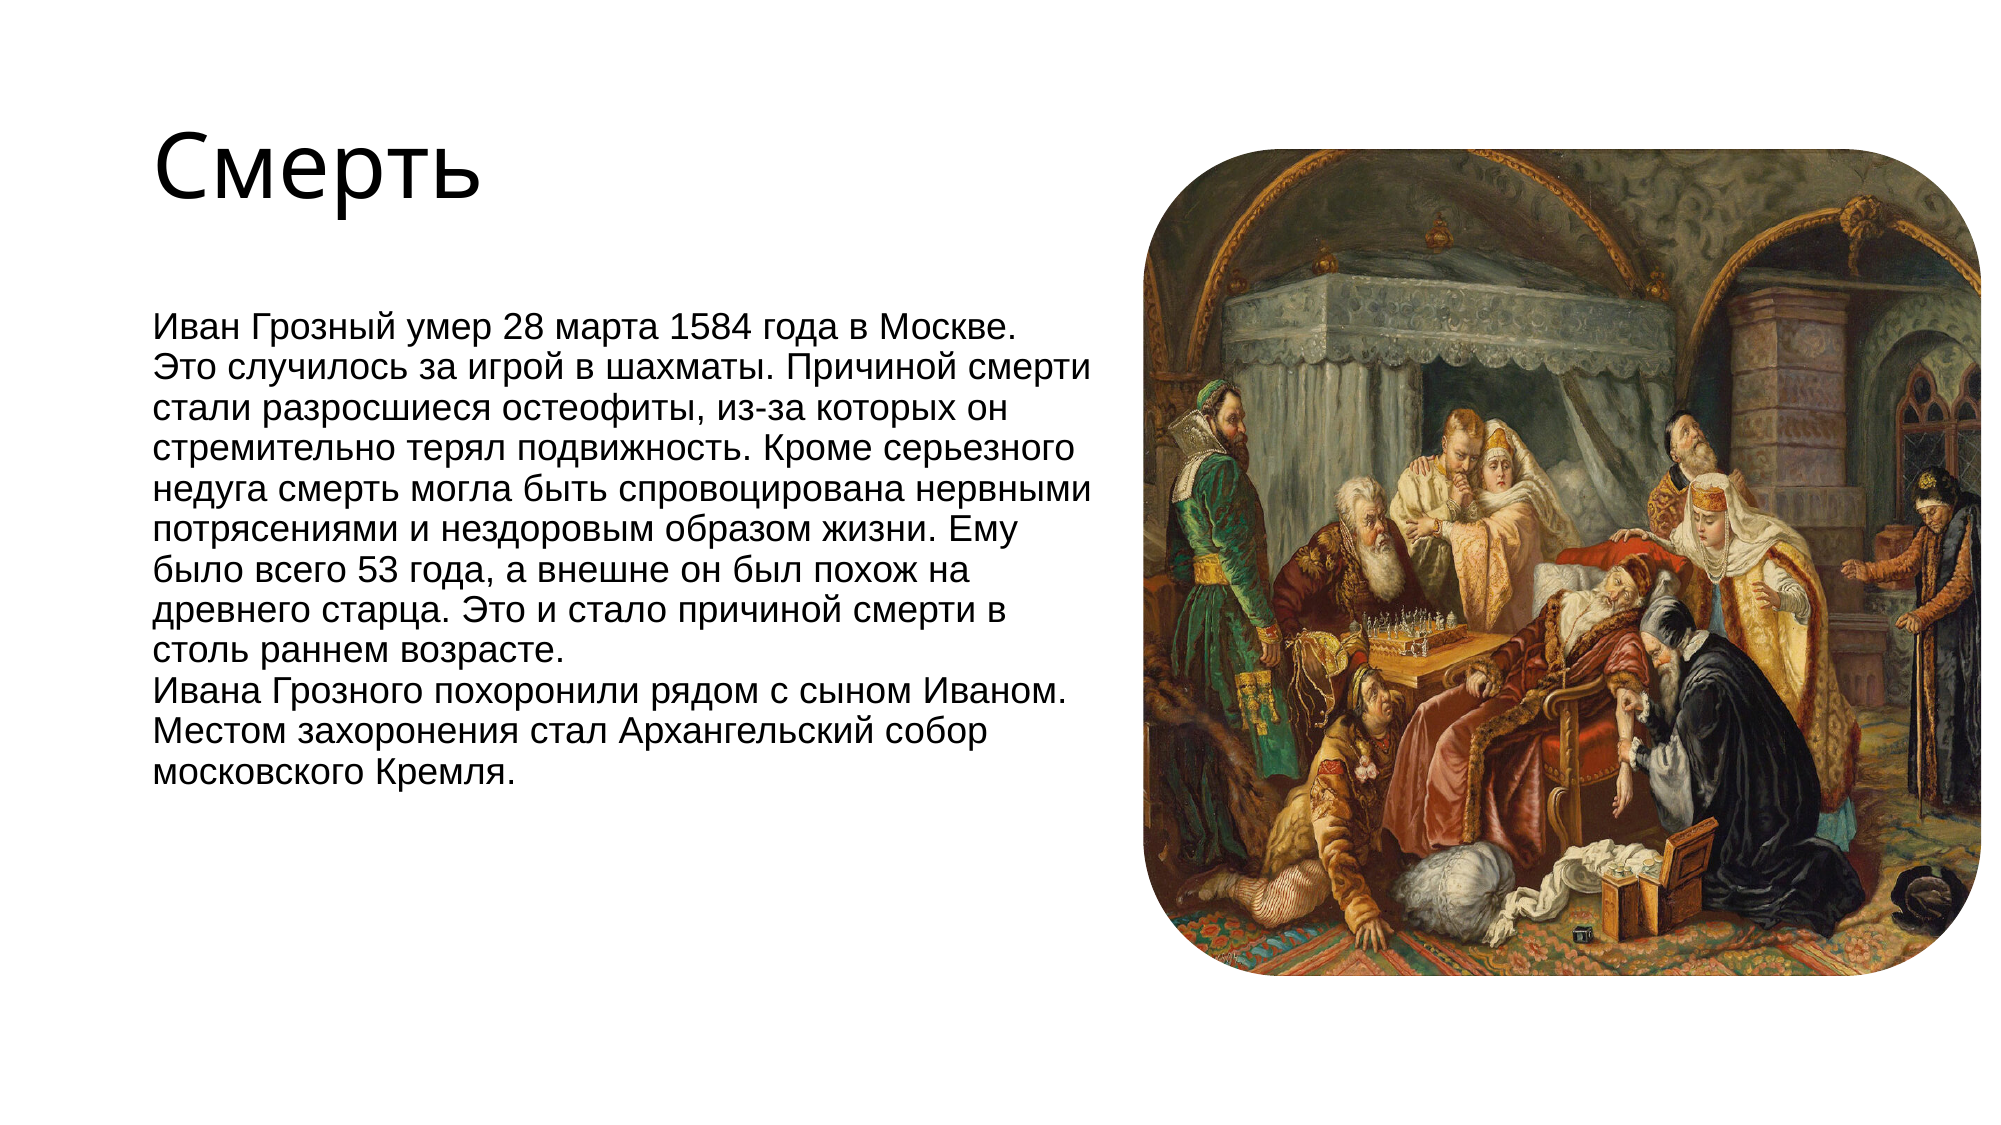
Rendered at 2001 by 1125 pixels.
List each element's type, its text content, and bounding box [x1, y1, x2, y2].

picture [1143, 149, 1982, 976]
list Иван Грозный умер 28 марта 1584 года в Москве. Это случилось за игрой в шахматы. Причиной смерти стали разросшиеся остеофиты, из-за которых он стремительно терял подвижность. Кроме серьезного недуга смерть могла быть спровоцирована нервными потрясениями и нездоровым образом жизни. Ему было всего 53 года, а внешне он был похож на древнего старца. Это и стало причиной смерти в столь раннем возрасте. Ивана Грозного похоронили рядом с сыном Иваном. Местом захоронения стал Архангельский собор московского Кремля. [137, 299, 1108, 908]
title Смерть [137, 59, 1863, 278]
